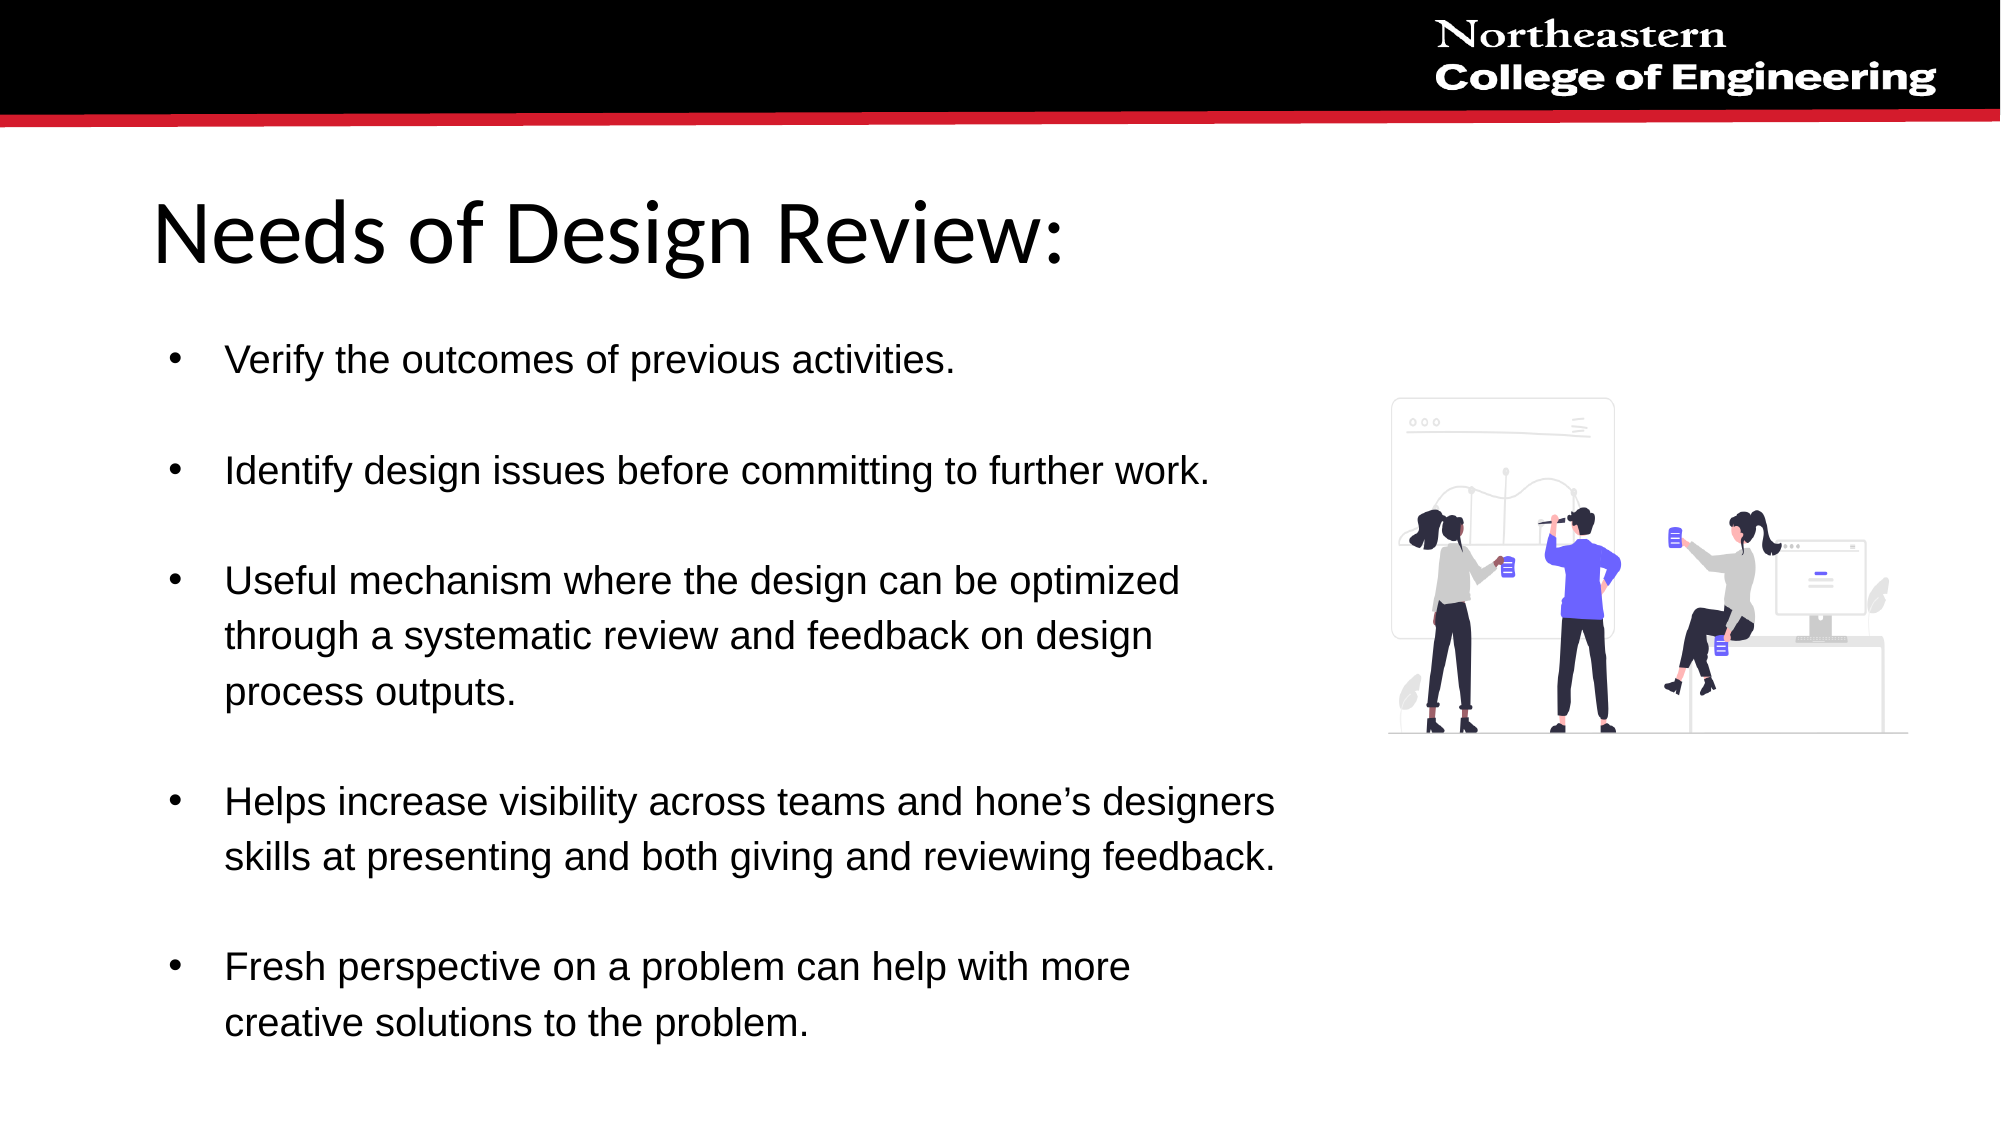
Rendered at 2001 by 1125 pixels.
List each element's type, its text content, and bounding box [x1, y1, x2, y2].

list Verify the outcomes of previous activities. Identify design issues before committing to further work. Useful mechanism where the design can be optimized through a systematic review and feedback on design process outputs. Helps increase visibility across teams and hone’s designers skills at presenting and both giving and reviewing feedback. Fresh perspective on a problem can help with more creative solutions to the problem. [137, 319, 1296, 1071]
picture [1413, 11, 1978, 121]
picture [1320, 344, 1976, 788]
title Needs of Design Review: [137, 147, 1863, 320]
